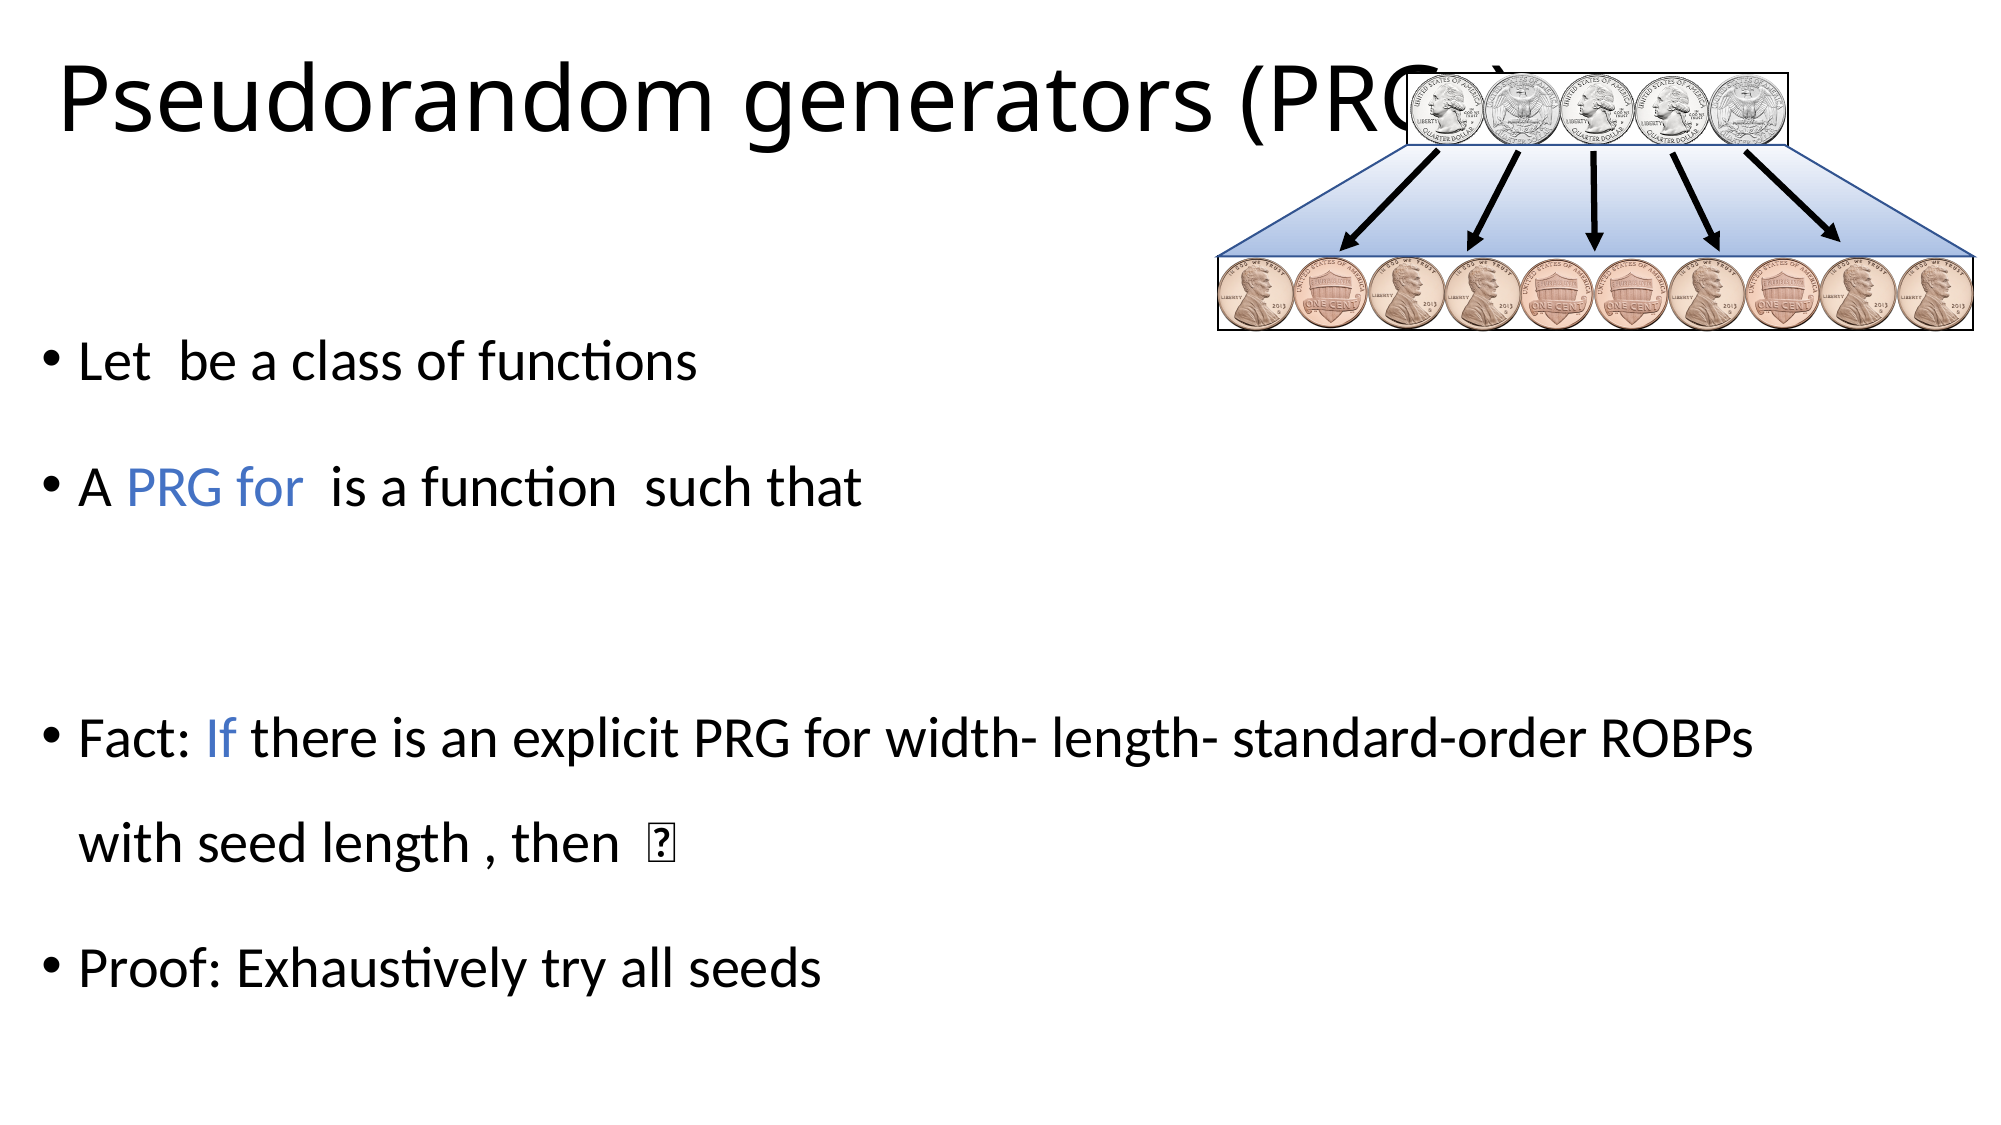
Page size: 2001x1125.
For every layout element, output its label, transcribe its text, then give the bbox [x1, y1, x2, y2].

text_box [1217, 72, 1974, 332]
title Pseudorandom generators (PRGs) [41, 0, 1767, 211]
